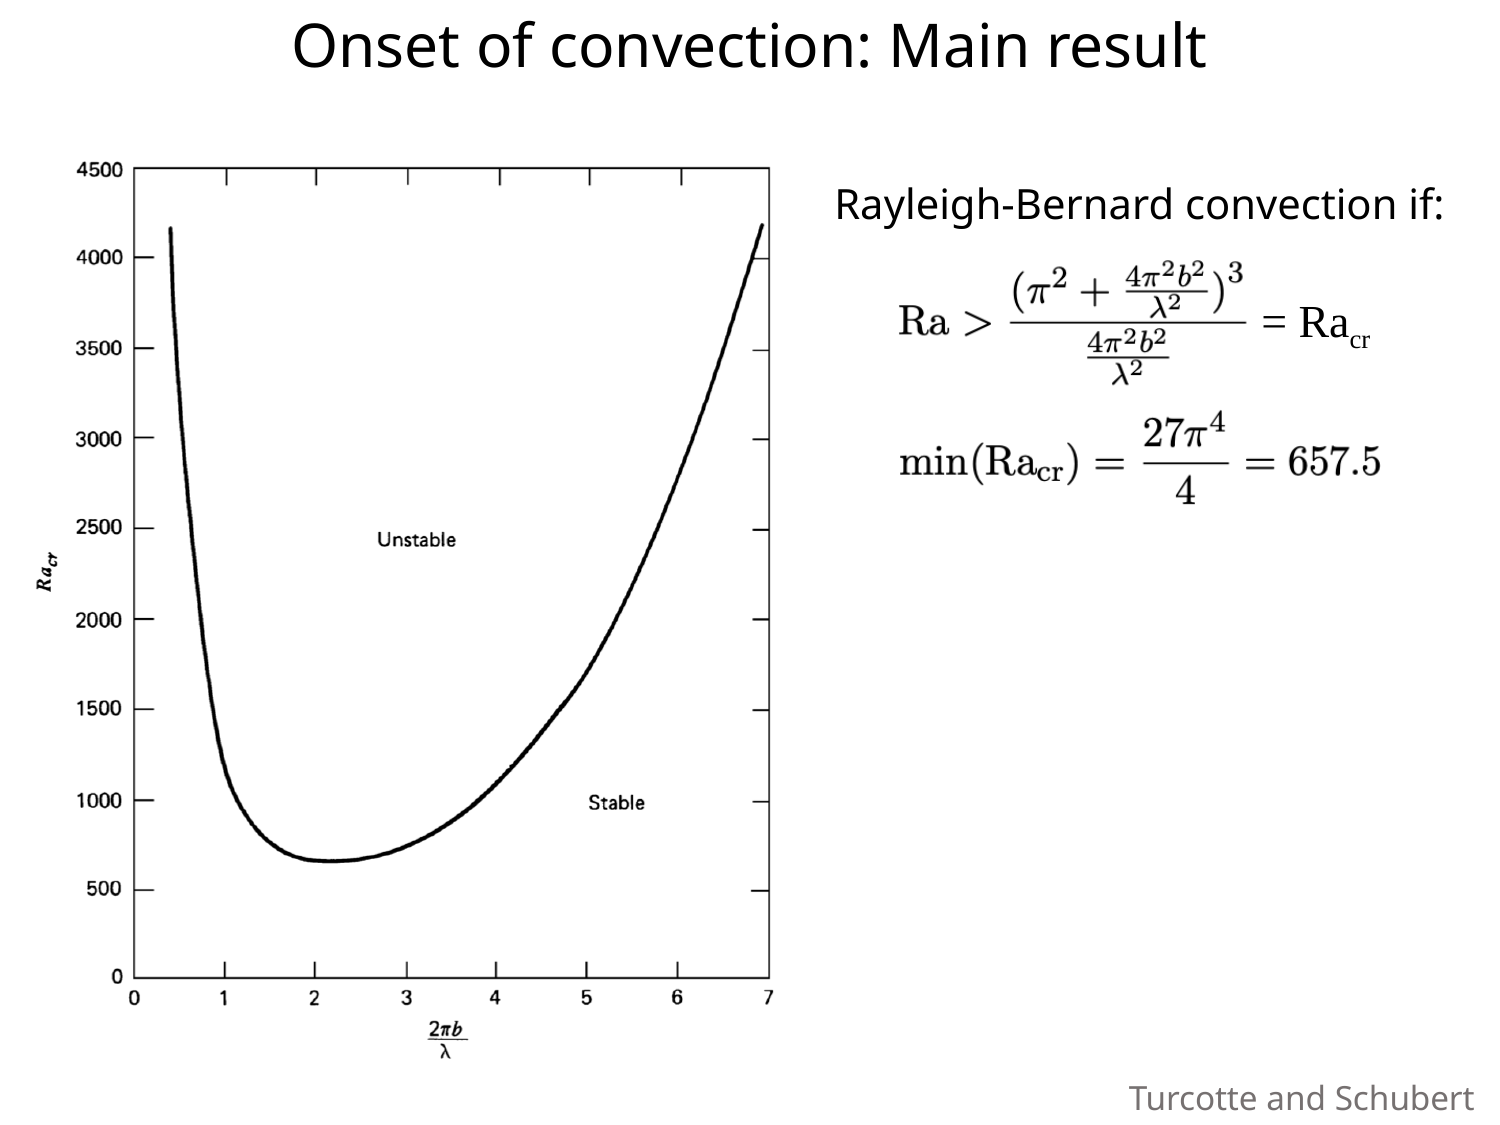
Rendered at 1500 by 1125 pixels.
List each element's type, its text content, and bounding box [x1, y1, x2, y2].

text_box = Racr [1251, 283, 1405, 362]
text_box Onset of convection: Main result [0, 0, 1500, 88]
text_box Rayleigh-Bernard convection if: [822, 170, 1500, 236]
text_box Turcotte and Schubert [1114, 1069, 1500, 1125]
picture [875, 254, 1251, 396]
picture [873, 401, 1385, 521]
picture [24, 158, 822, 1070]
